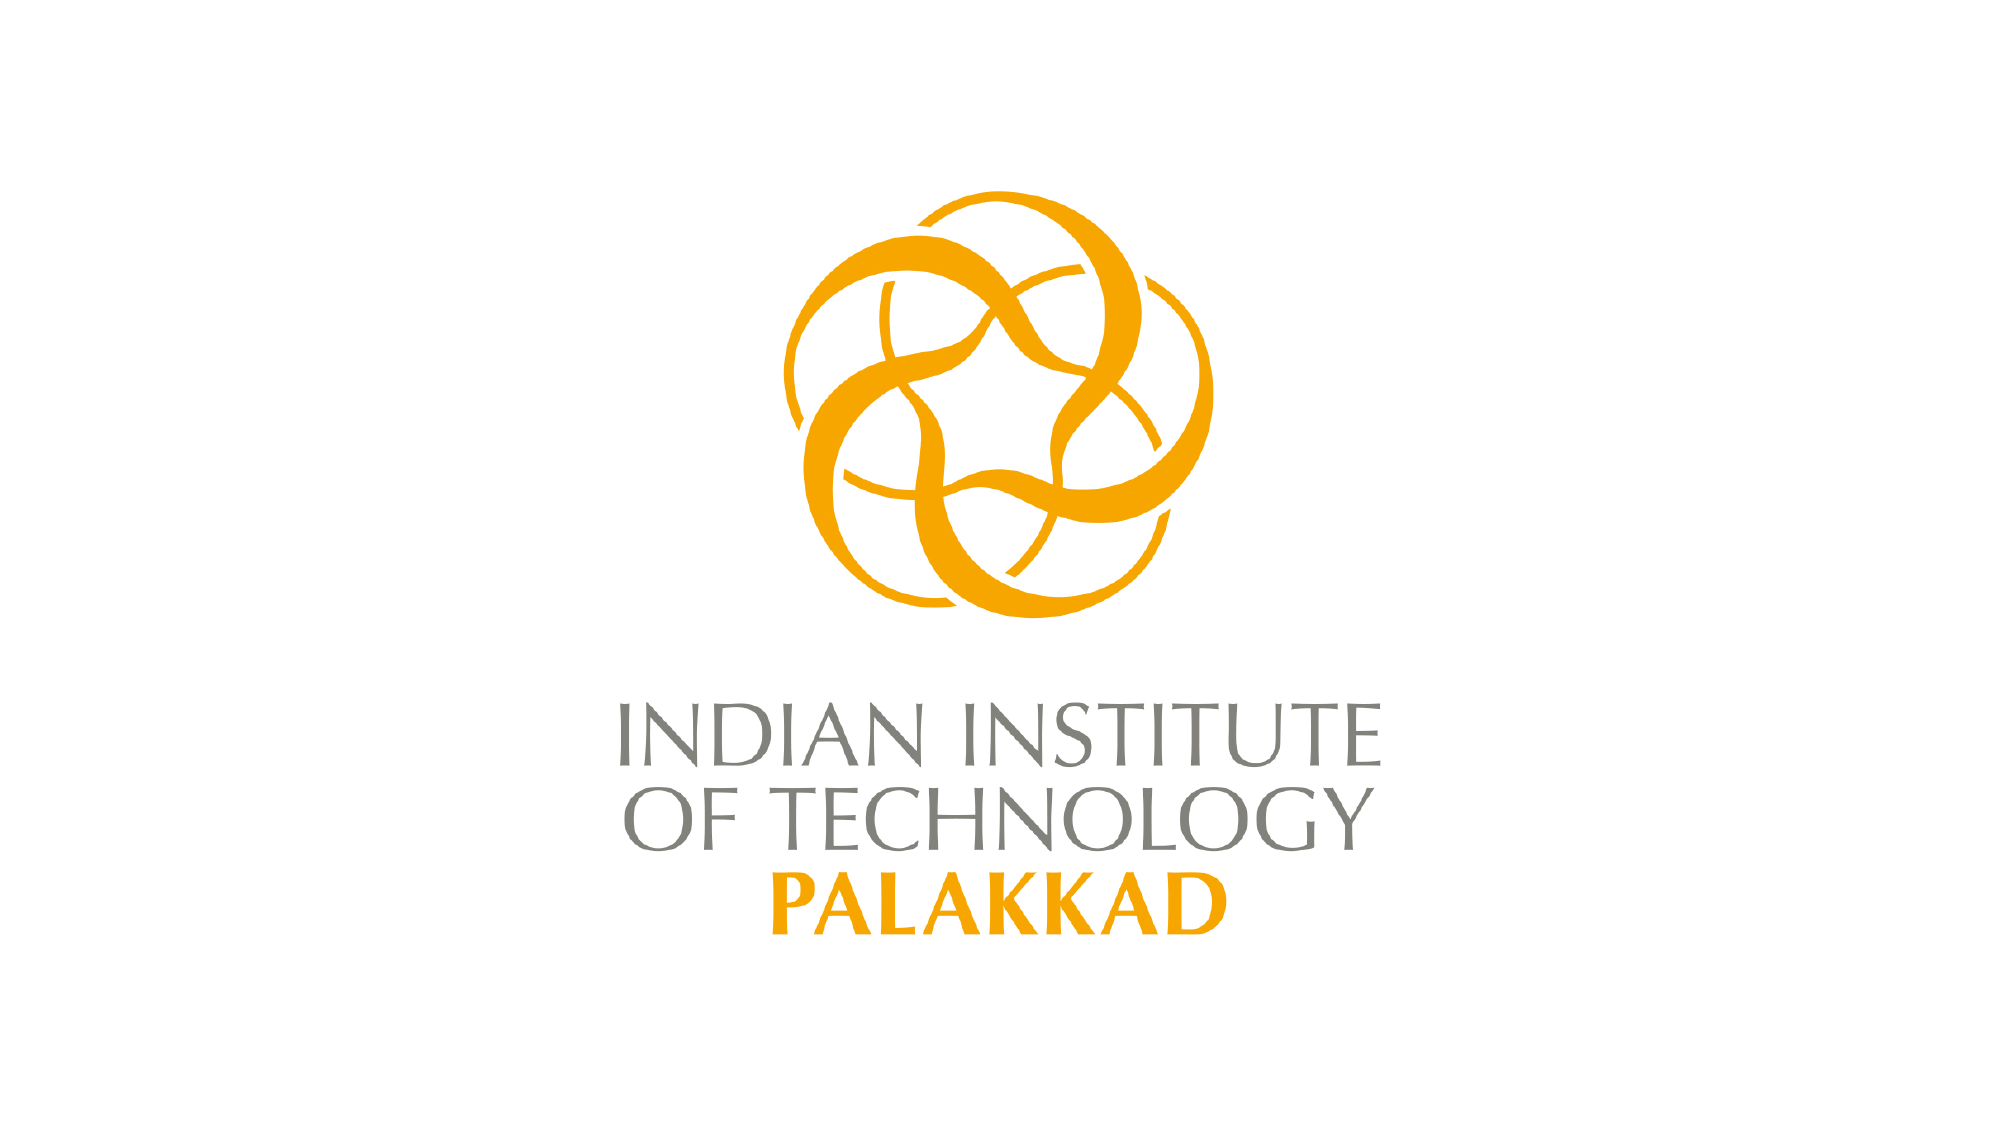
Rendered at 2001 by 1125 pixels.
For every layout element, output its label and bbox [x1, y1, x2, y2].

picture [558, 129, 1442, 996]
